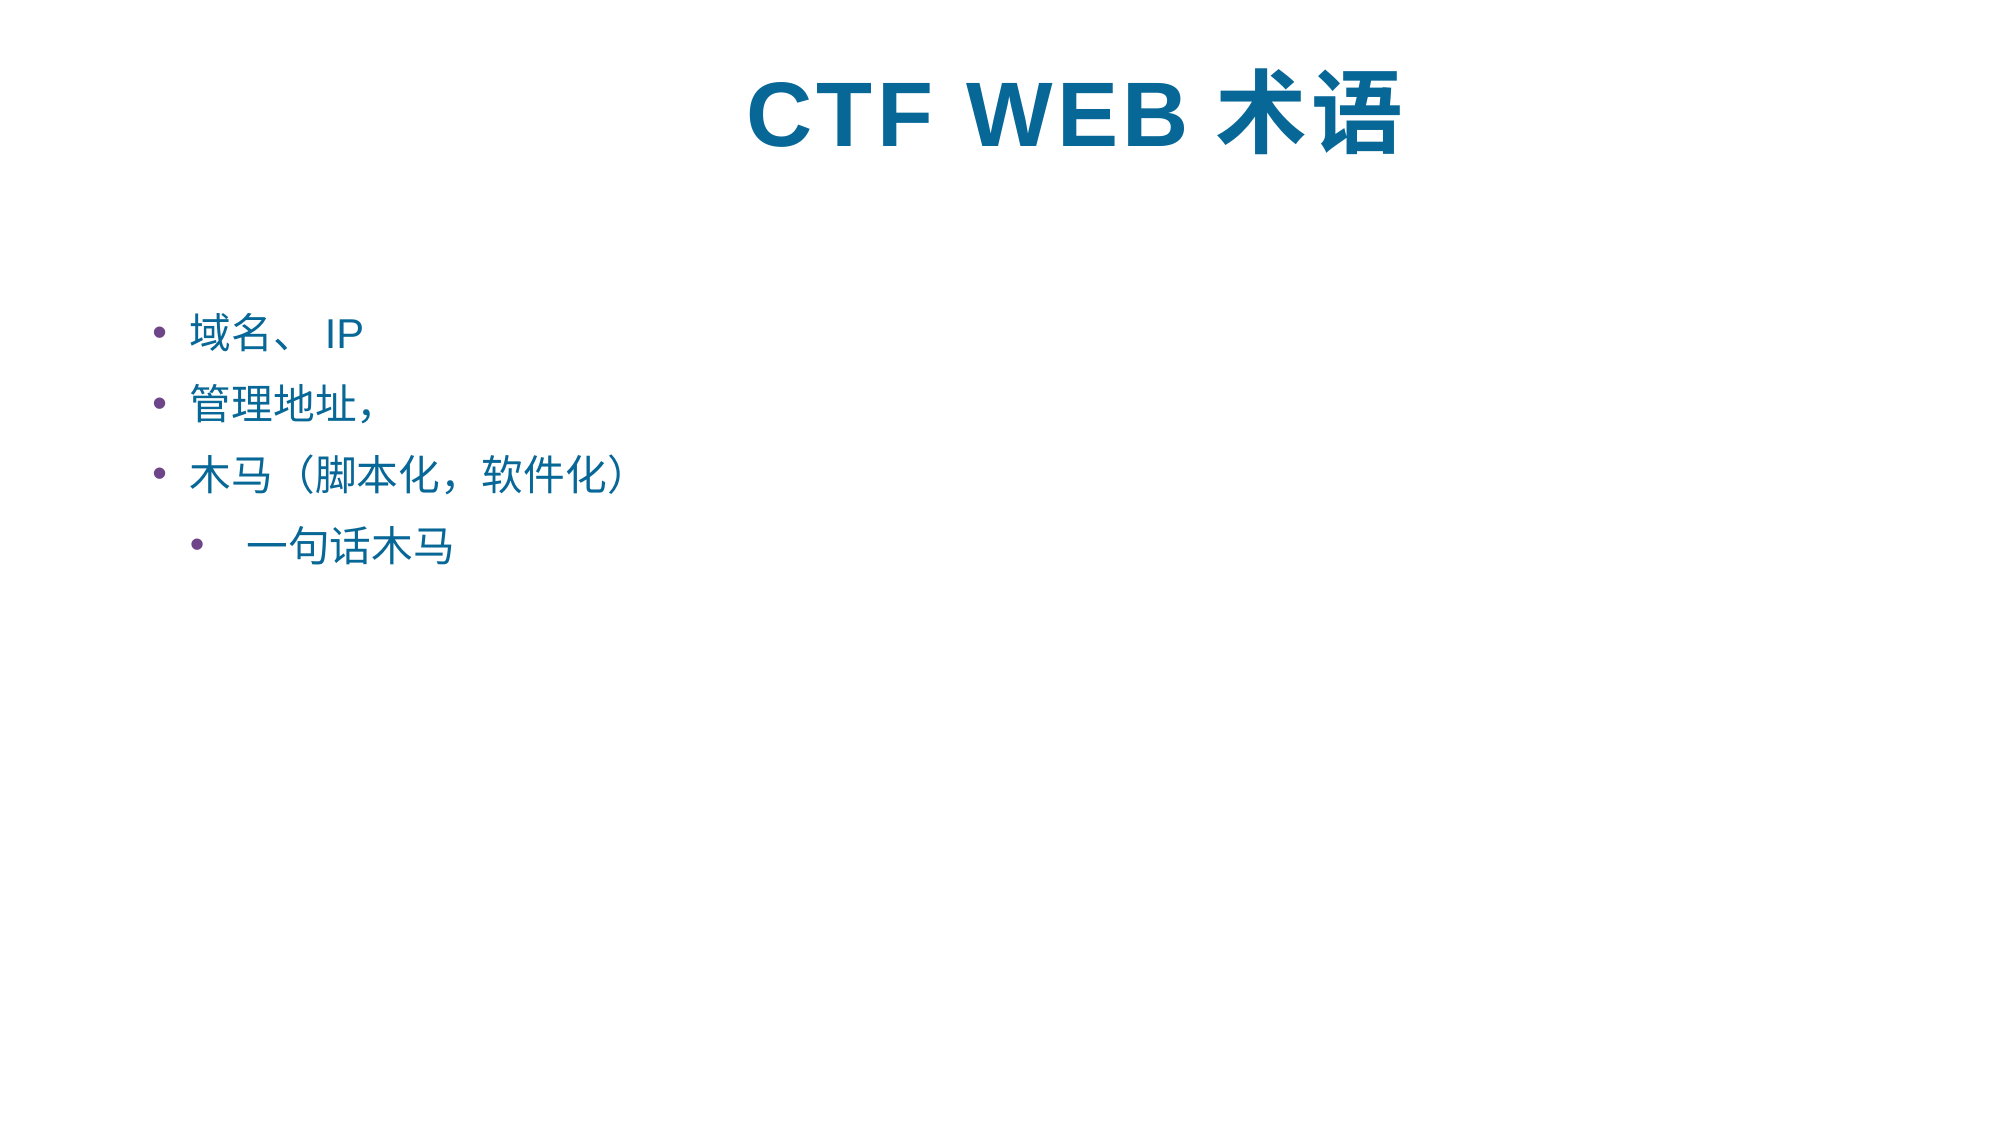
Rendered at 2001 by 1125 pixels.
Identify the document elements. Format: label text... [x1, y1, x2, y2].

list 域名、IP 管理地址， 木马（脚本化，软件化） 一句话木马 [137, 299, 1863, 1014]
title CTF WEB术语 [137, 59, 1863, 278]
